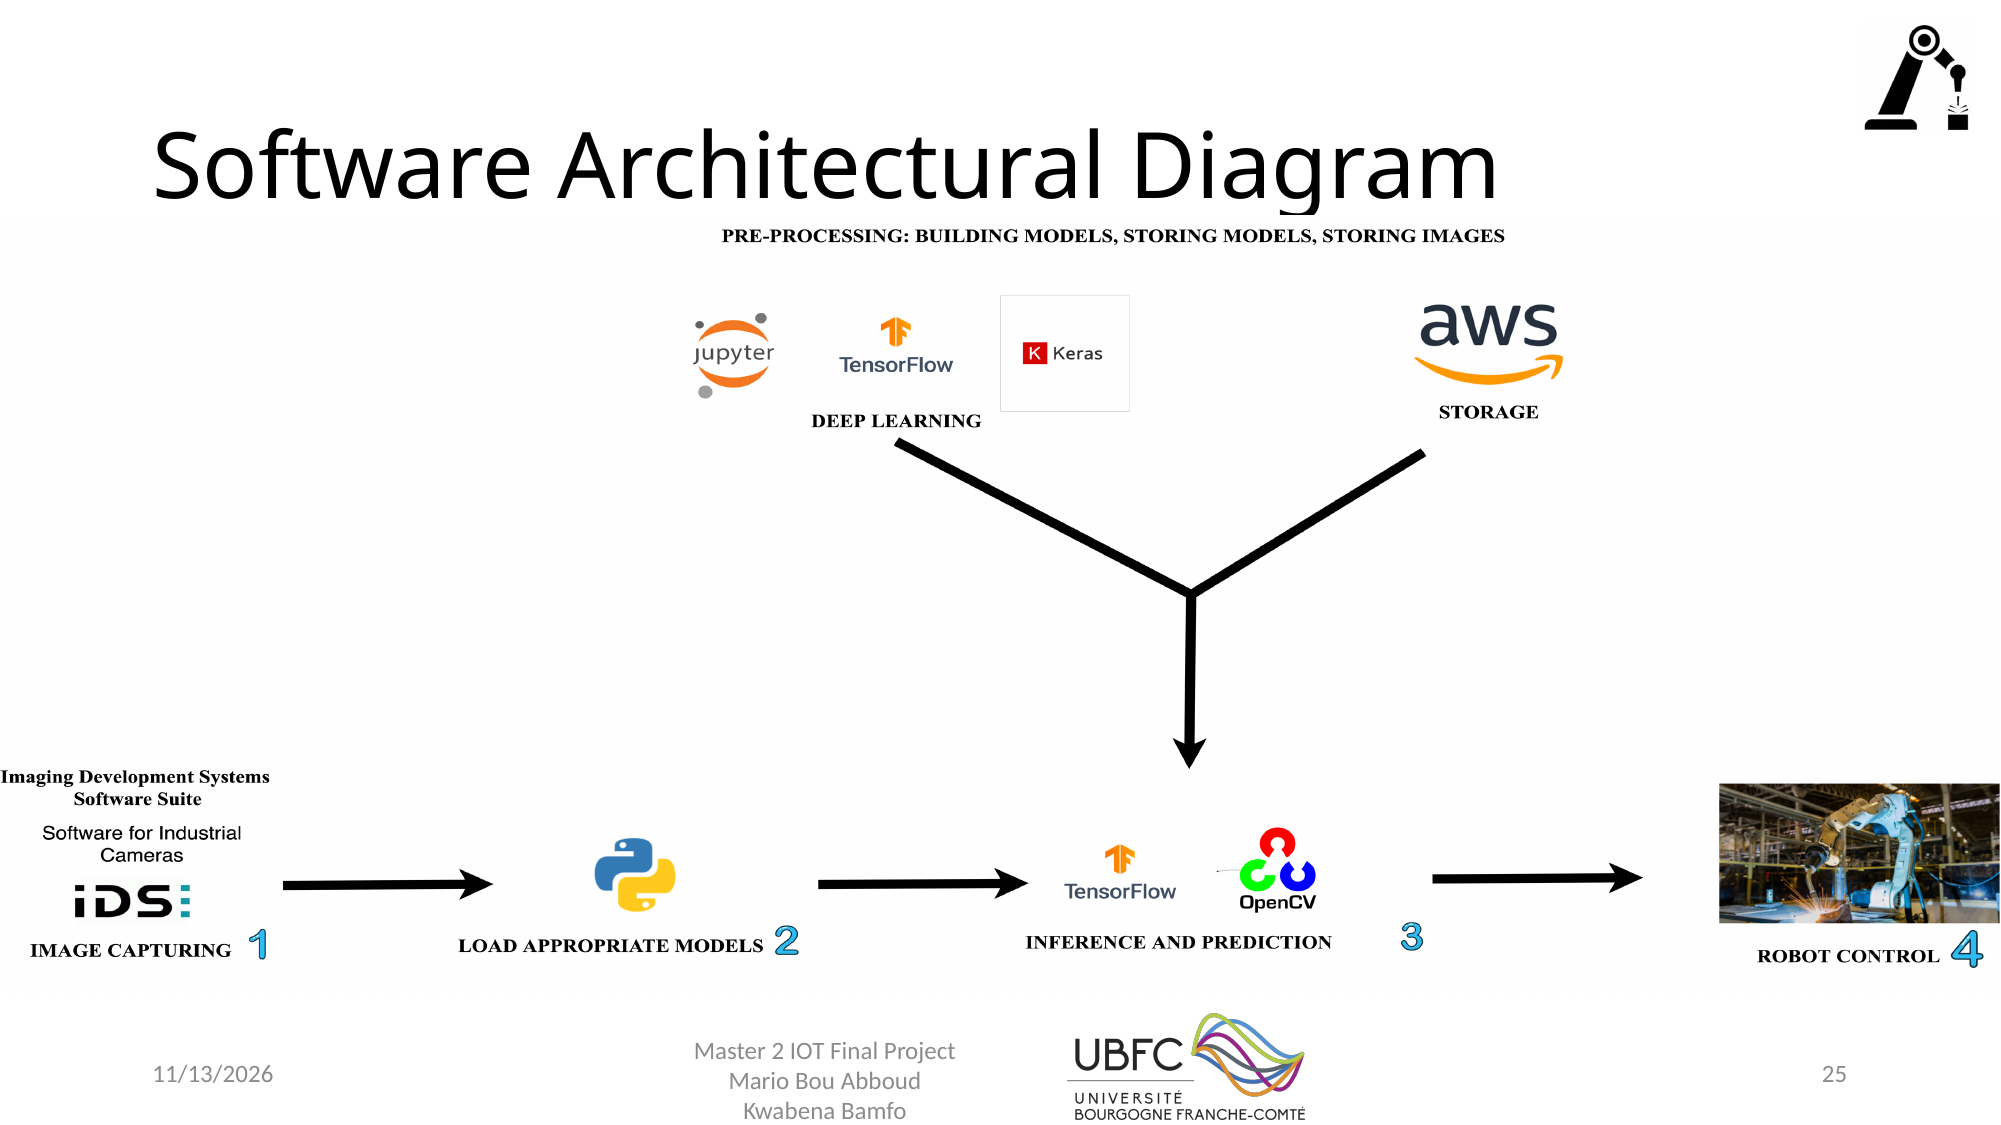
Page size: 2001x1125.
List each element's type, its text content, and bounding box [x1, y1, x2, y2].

title Software Architectural Diagram [137, 59, 1863, 215]
picture [1862, 22, 1974, 134]
footer Master 2 IOT Final Project Mario Bou Abboud Kwabena Bamfo [600, 1013, 1051, 1125]
picture [0, 215, 2000, 994]
picture [1067, 1013, 1305, 1120]
slide_number 28-Jan-21 [137, 1042, 588, 1103]
slide_number 25 [1412, 1042, 1863, 1103]
